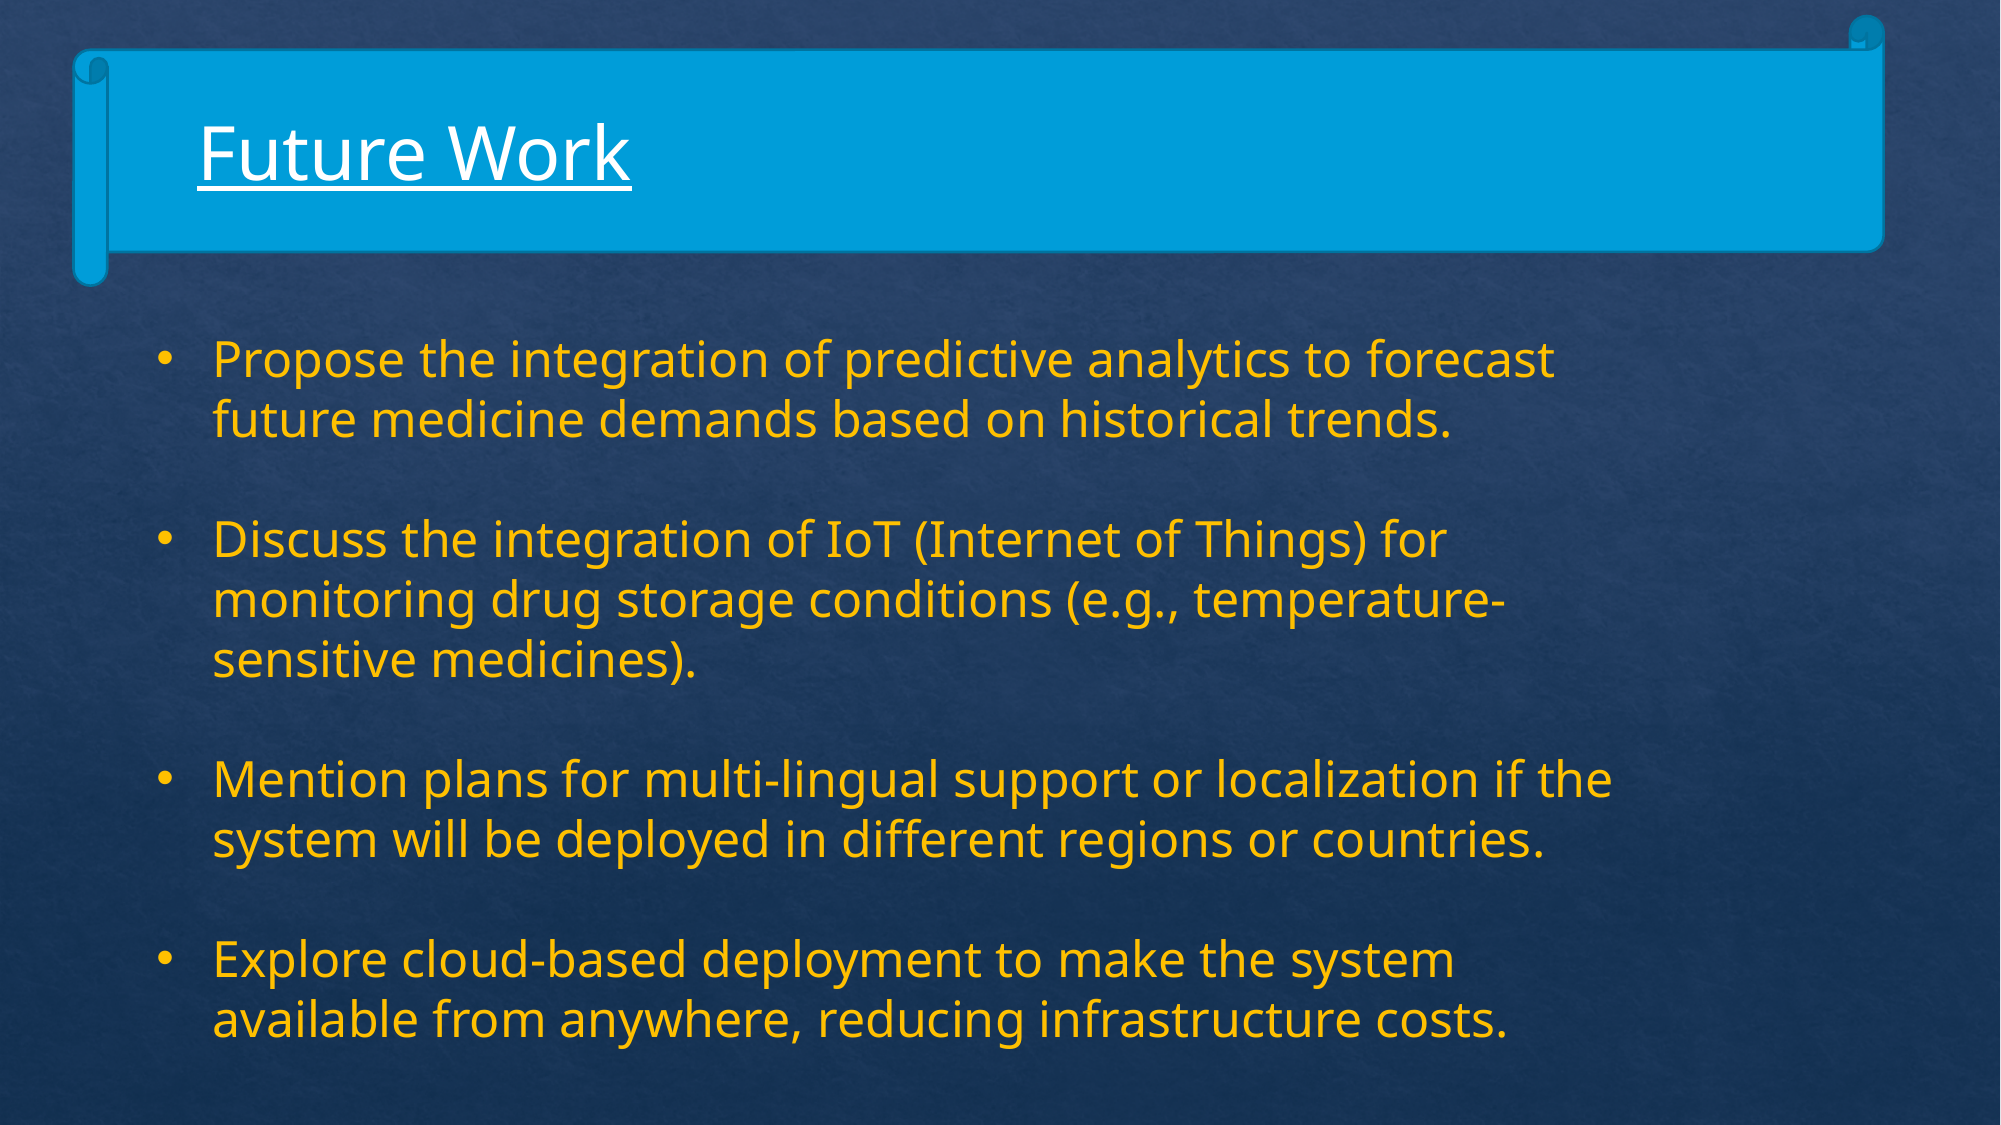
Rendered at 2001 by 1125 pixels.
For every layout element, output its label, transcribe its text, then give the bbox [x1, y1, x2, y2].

text_box Future Work [182, 97, 1514, 203]
text_box Propose the integration of predictive analytics to forecast future medicine demands based on historical trends. Discuss the integration of IoT (Internet of Things) for monitoring drug storage conditions (e.g., temperature-sensitive medicines). Mention plans for multi-lingual support or localization if the system will be deployed in different regions or countries. Explore cloud-based deployment to make the system available from anywhere, reducing infrastructure costs. [141, 319, 1687, 1055]
text_box [72, 14, 1885, 287]
